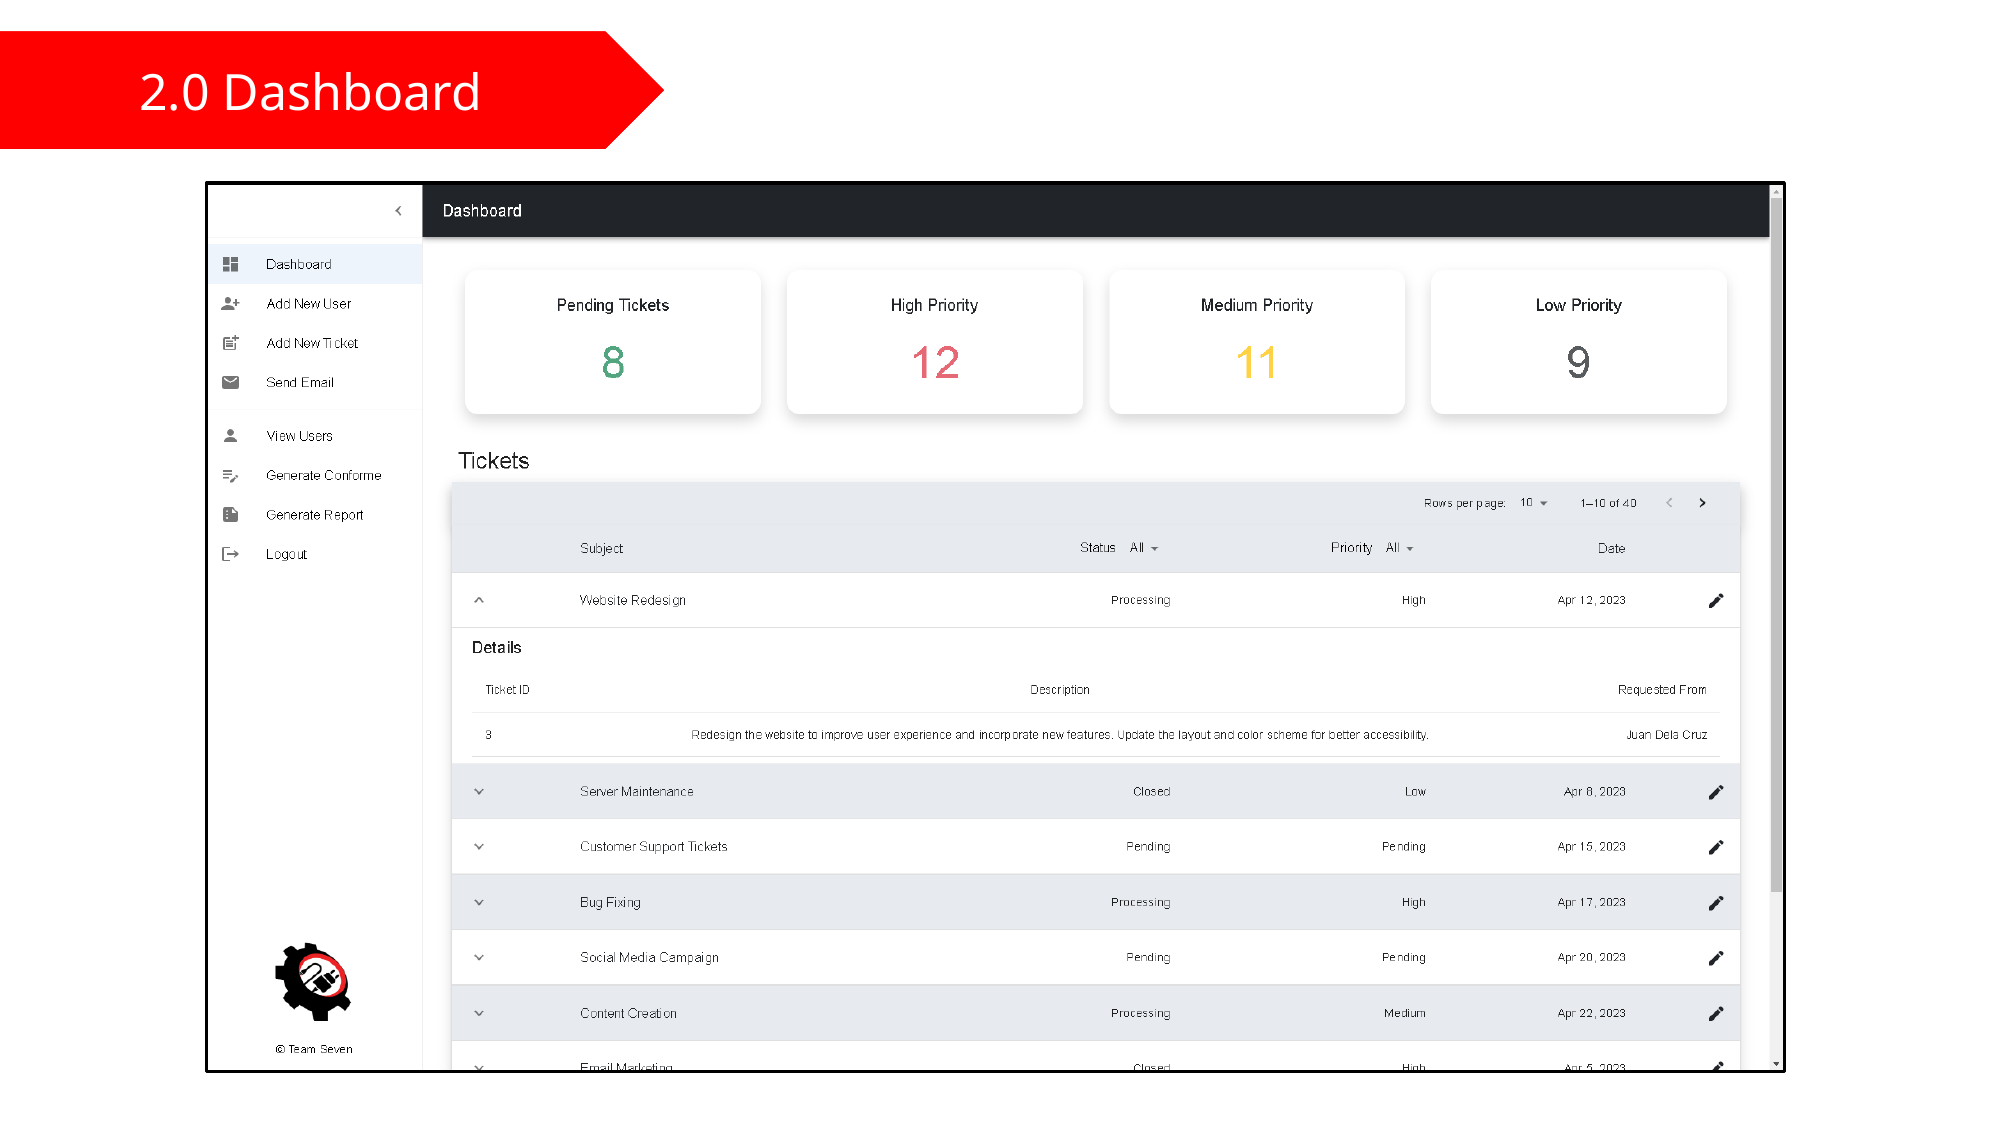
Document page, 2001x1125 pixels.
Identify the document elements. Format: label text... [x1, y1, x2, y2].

picture [207, 184, 1783, 1071]
text_box 2.0 Dashboard [0, 30, 666, 150]
